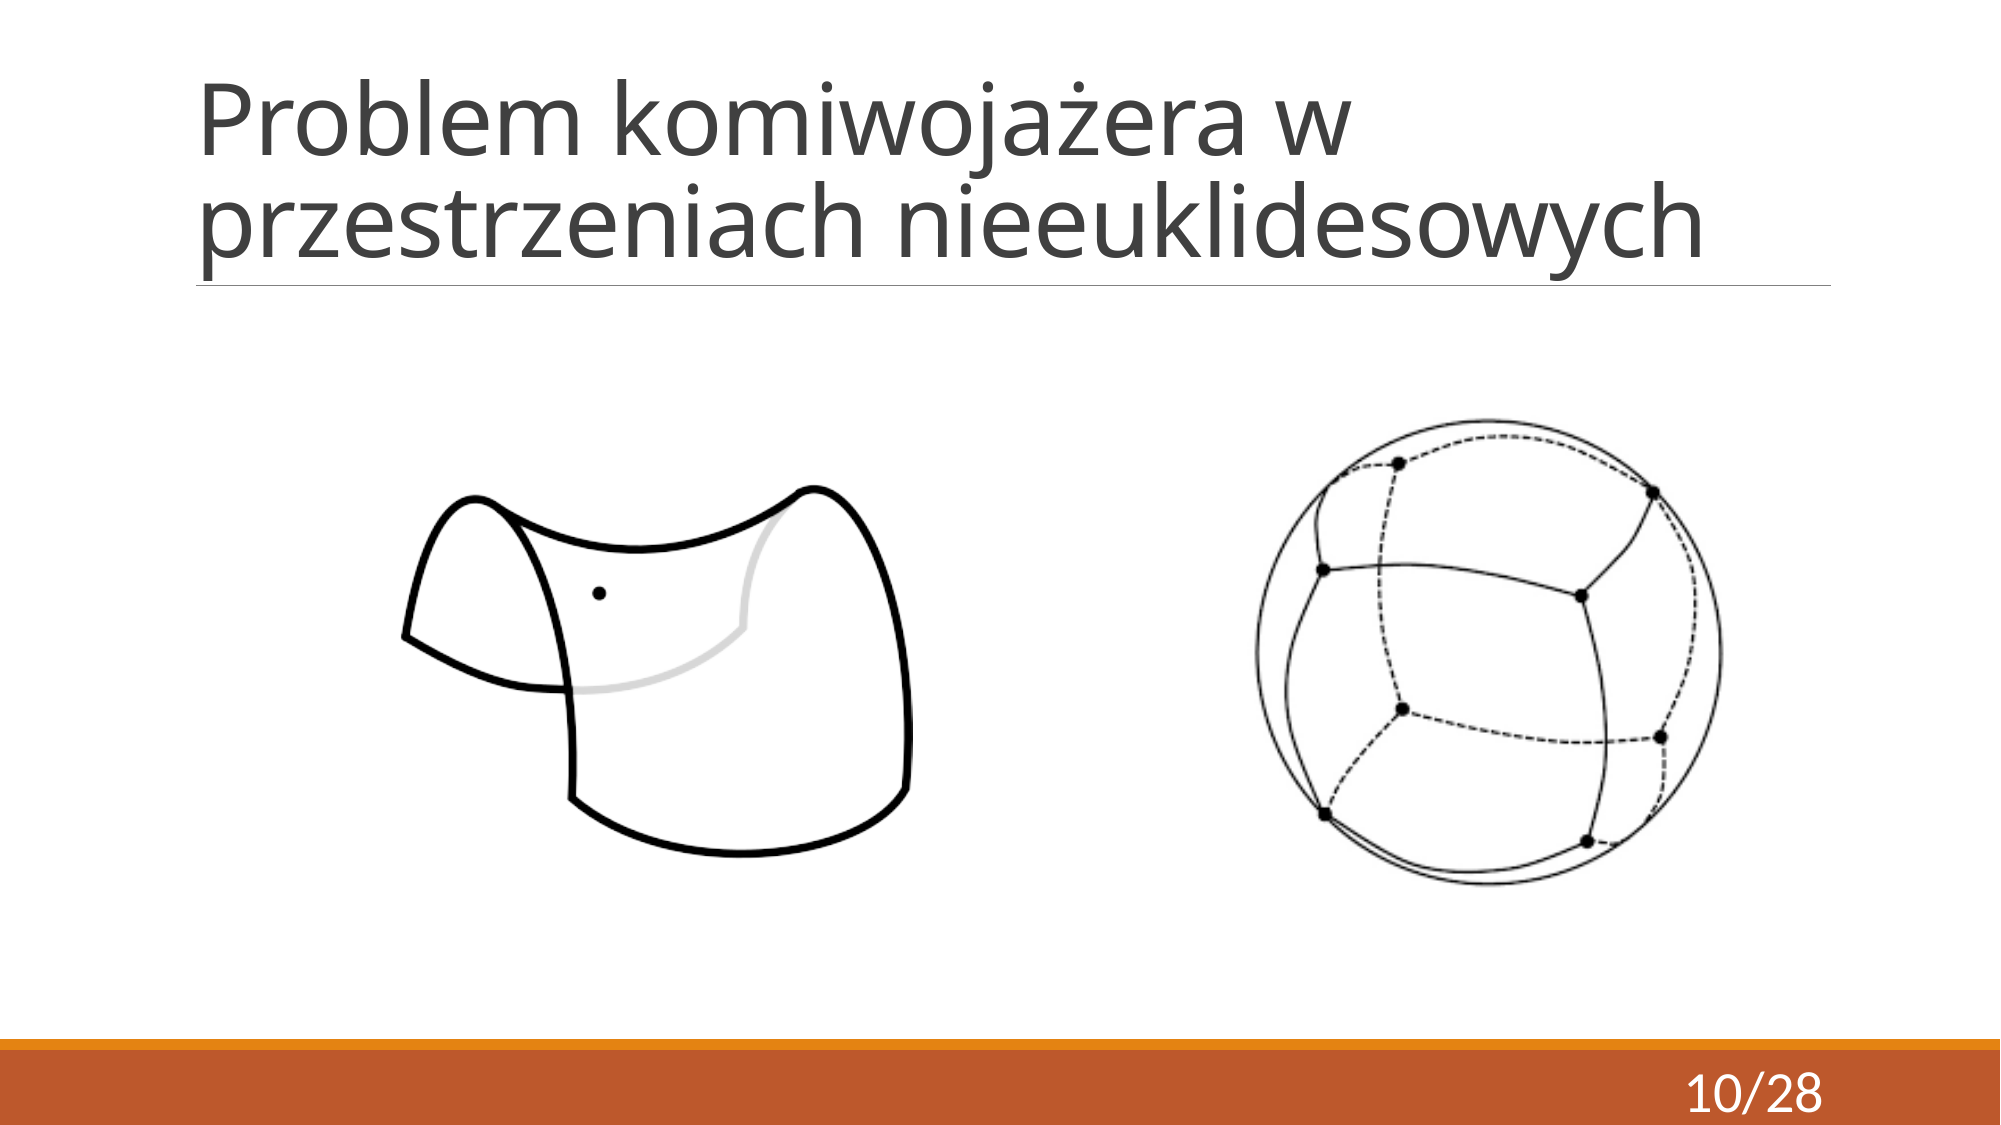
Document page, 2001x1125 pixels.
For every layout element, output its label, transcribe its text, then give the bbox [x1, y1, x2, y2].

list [1225, 409, 1758, 900]
picture [373, 338, 914, 971]
title Problem komiwojażera w przestrzeniach nieeuklidesowych [180, 47, 1830, 285]
slide_number 10/28 [1624, 1059, 1840, 1120]
